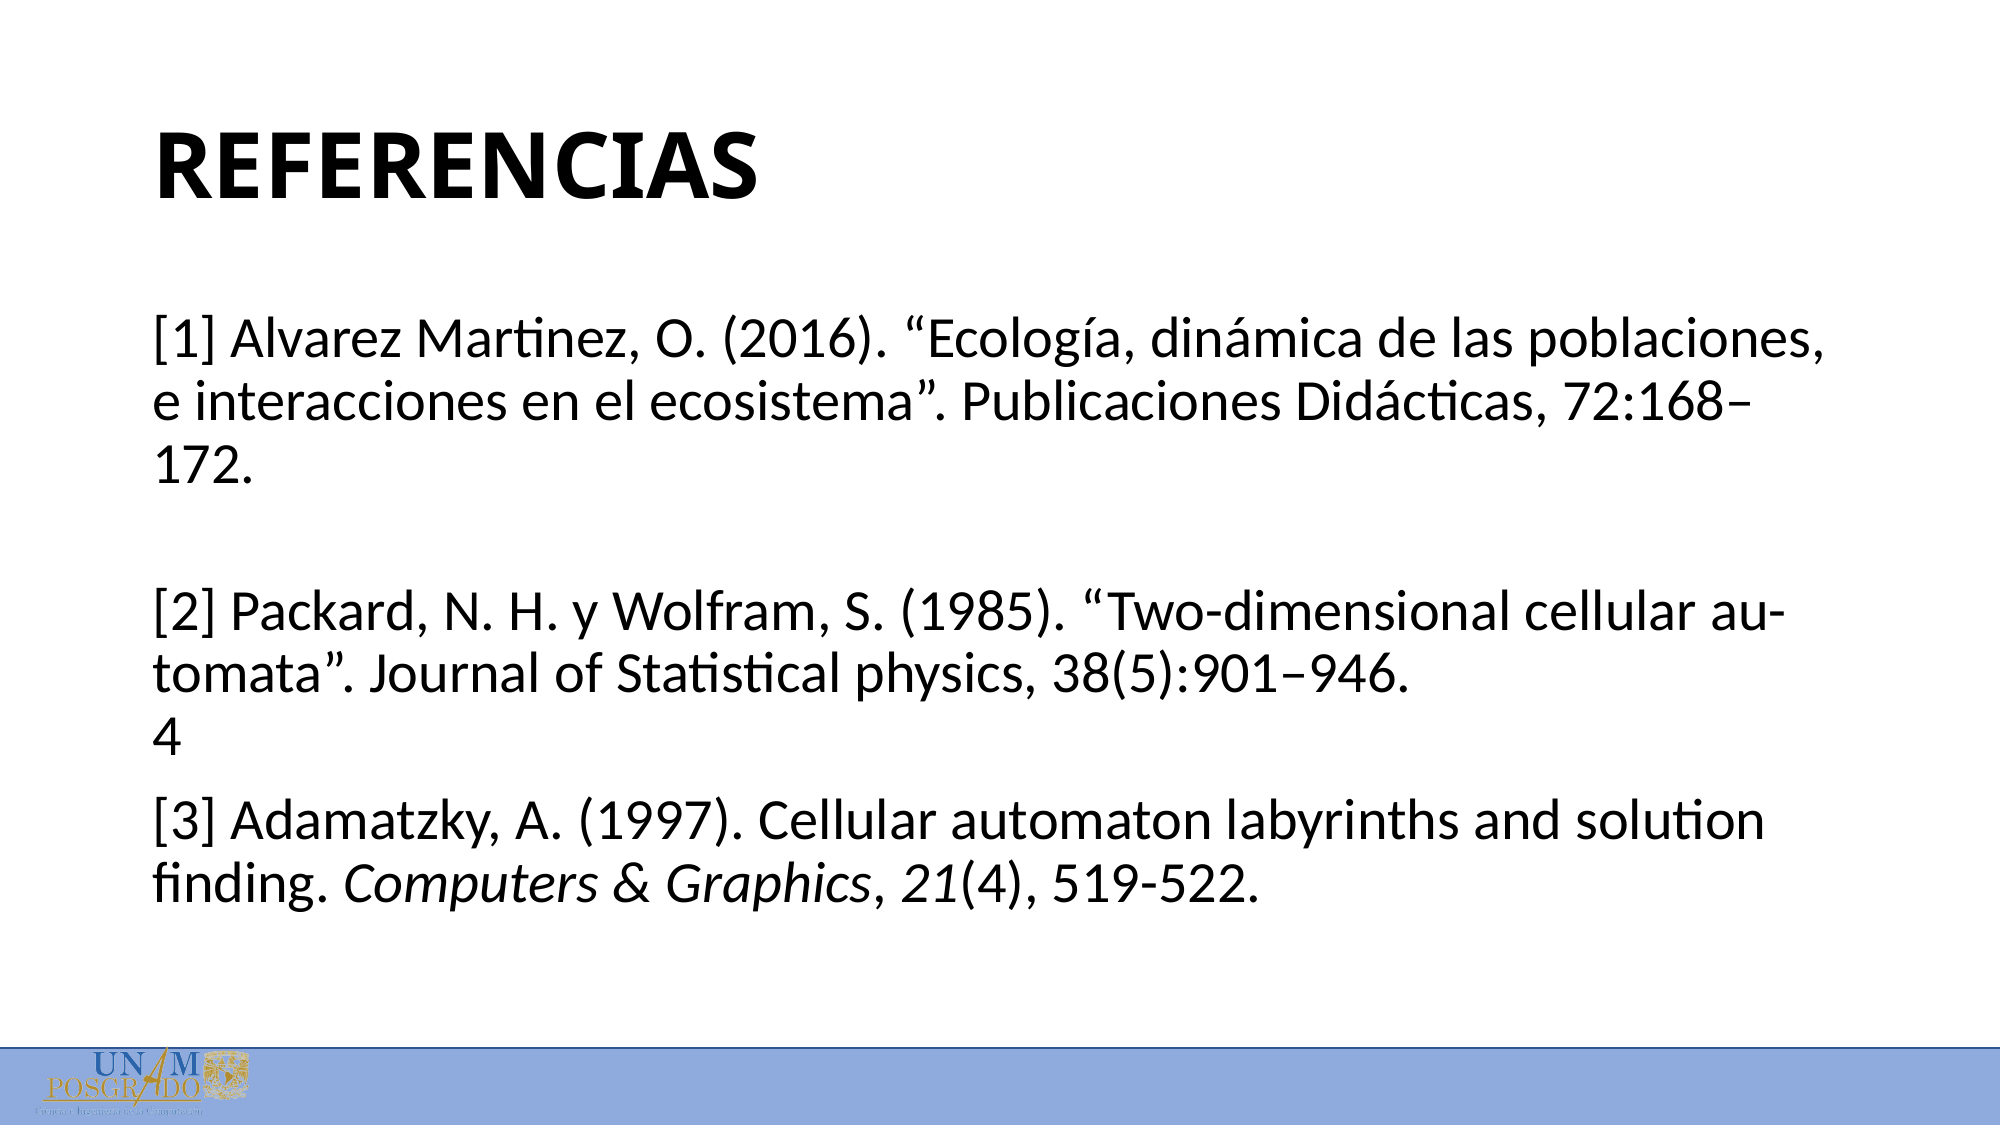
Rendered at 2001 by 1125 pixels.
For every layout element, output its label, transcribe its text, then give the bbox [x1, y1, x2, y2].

list [1] Alvarez Martinez, O. (2016). “Ecología, dinámica de las poblaciones, e interacciones en el ecosistema”. Publicaciones Didácticas, 72:168– 172. [2] Packard, N. H. y Wolfram, S. (1985). “Two-dimensional cellular au- tomata”. Journal of Statistical physics, 38(5):901–946. 4 [3] Adamatzky, A. (1997). Cellular automaton labyrinths and solution finding. Computers & Graphics, 21(4), 519-522. [137, 299, 1863, 1014]
picture [25, 1036, 260, 1123]
title REFERENCIAS [137, 59, 1863, 278]
text_box [0, 1047, 2000, 1125]
footer UNAM. AC. PROYECTO FINAL. [662, 1042, 1338, 1103]
slide_number 14 [1412, 1042, 1863, 1103]
